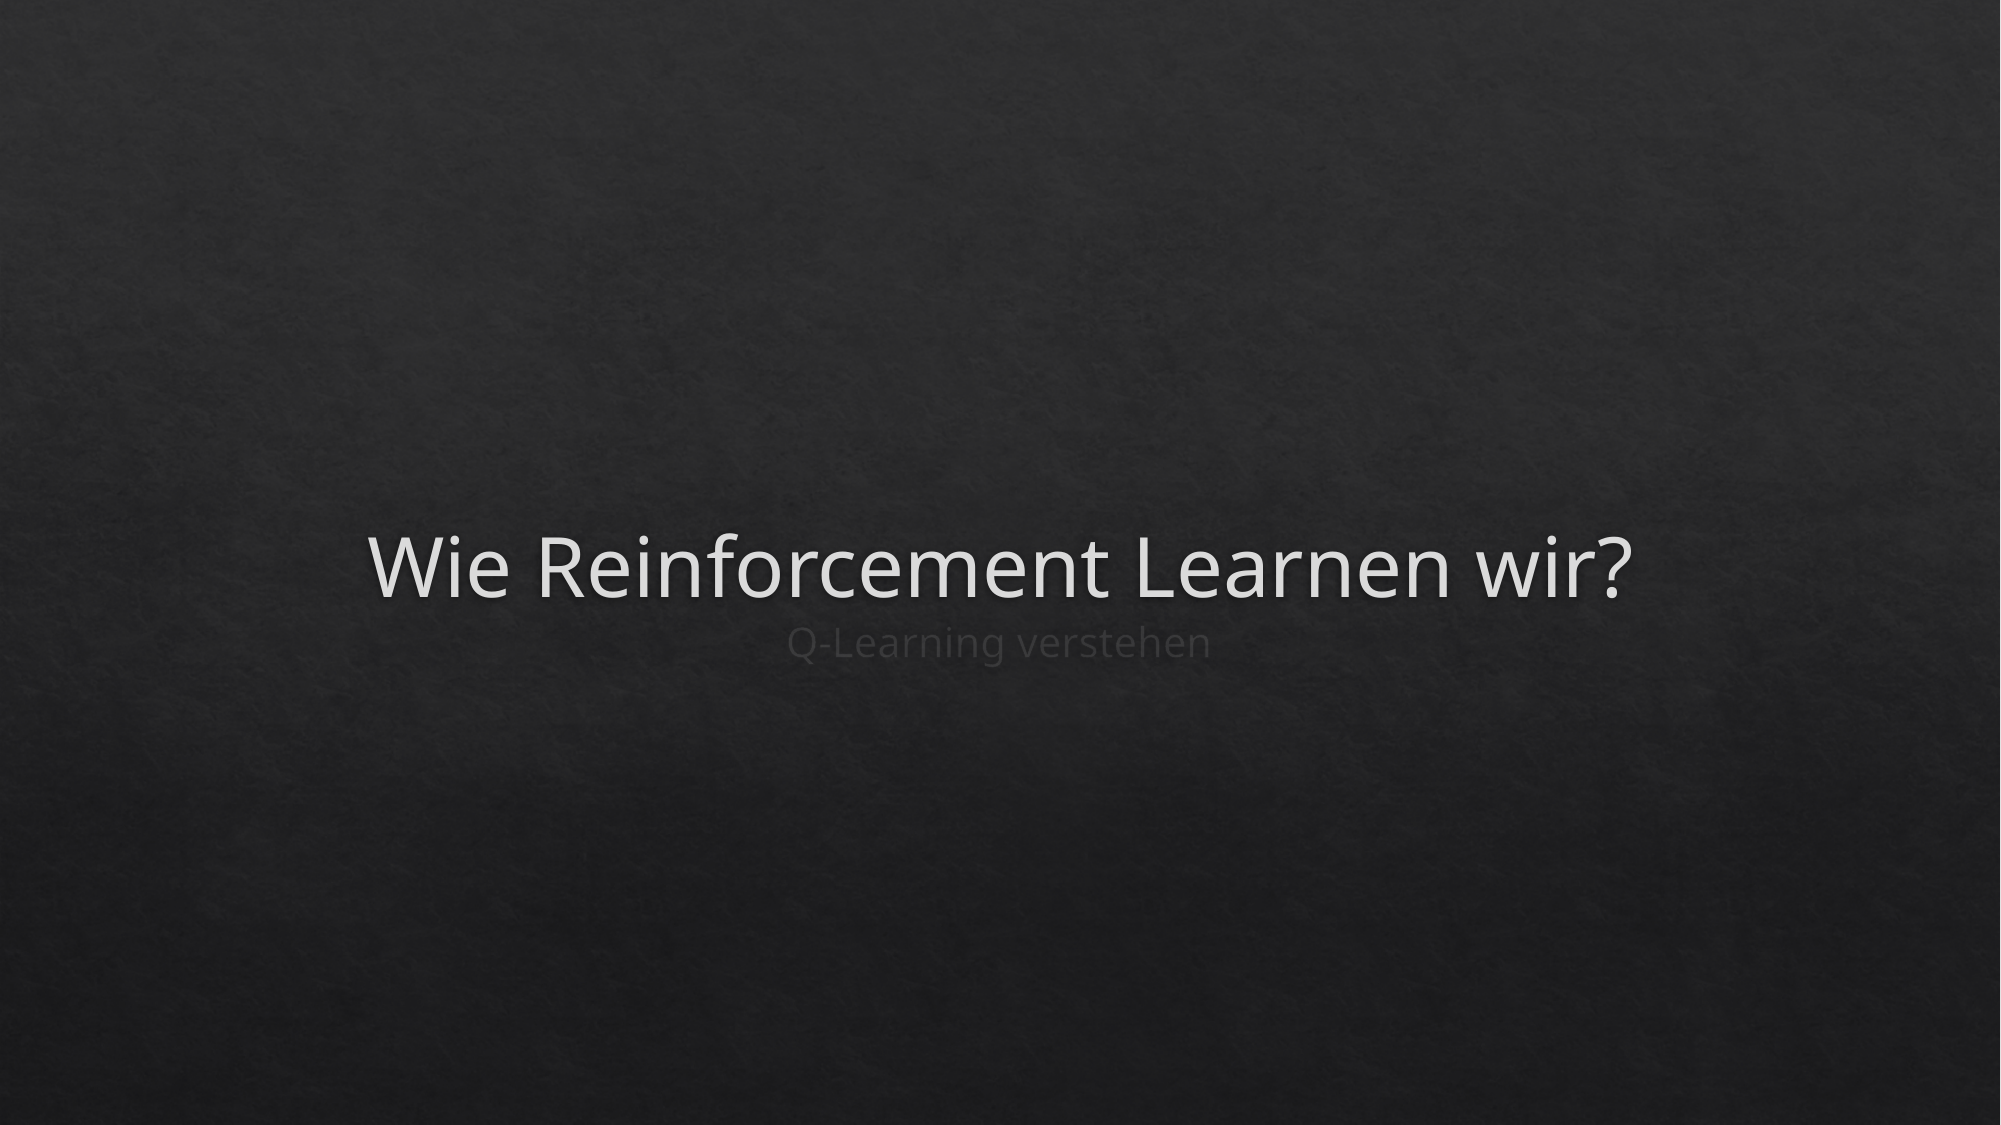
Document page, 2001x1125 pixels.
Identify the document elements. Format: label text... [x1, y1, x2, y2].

list Q-Learning verstehen [212, 608, 1786, 681]
title Wie Reinforcement Learnen wir? [214, 503, 1788, 604]
